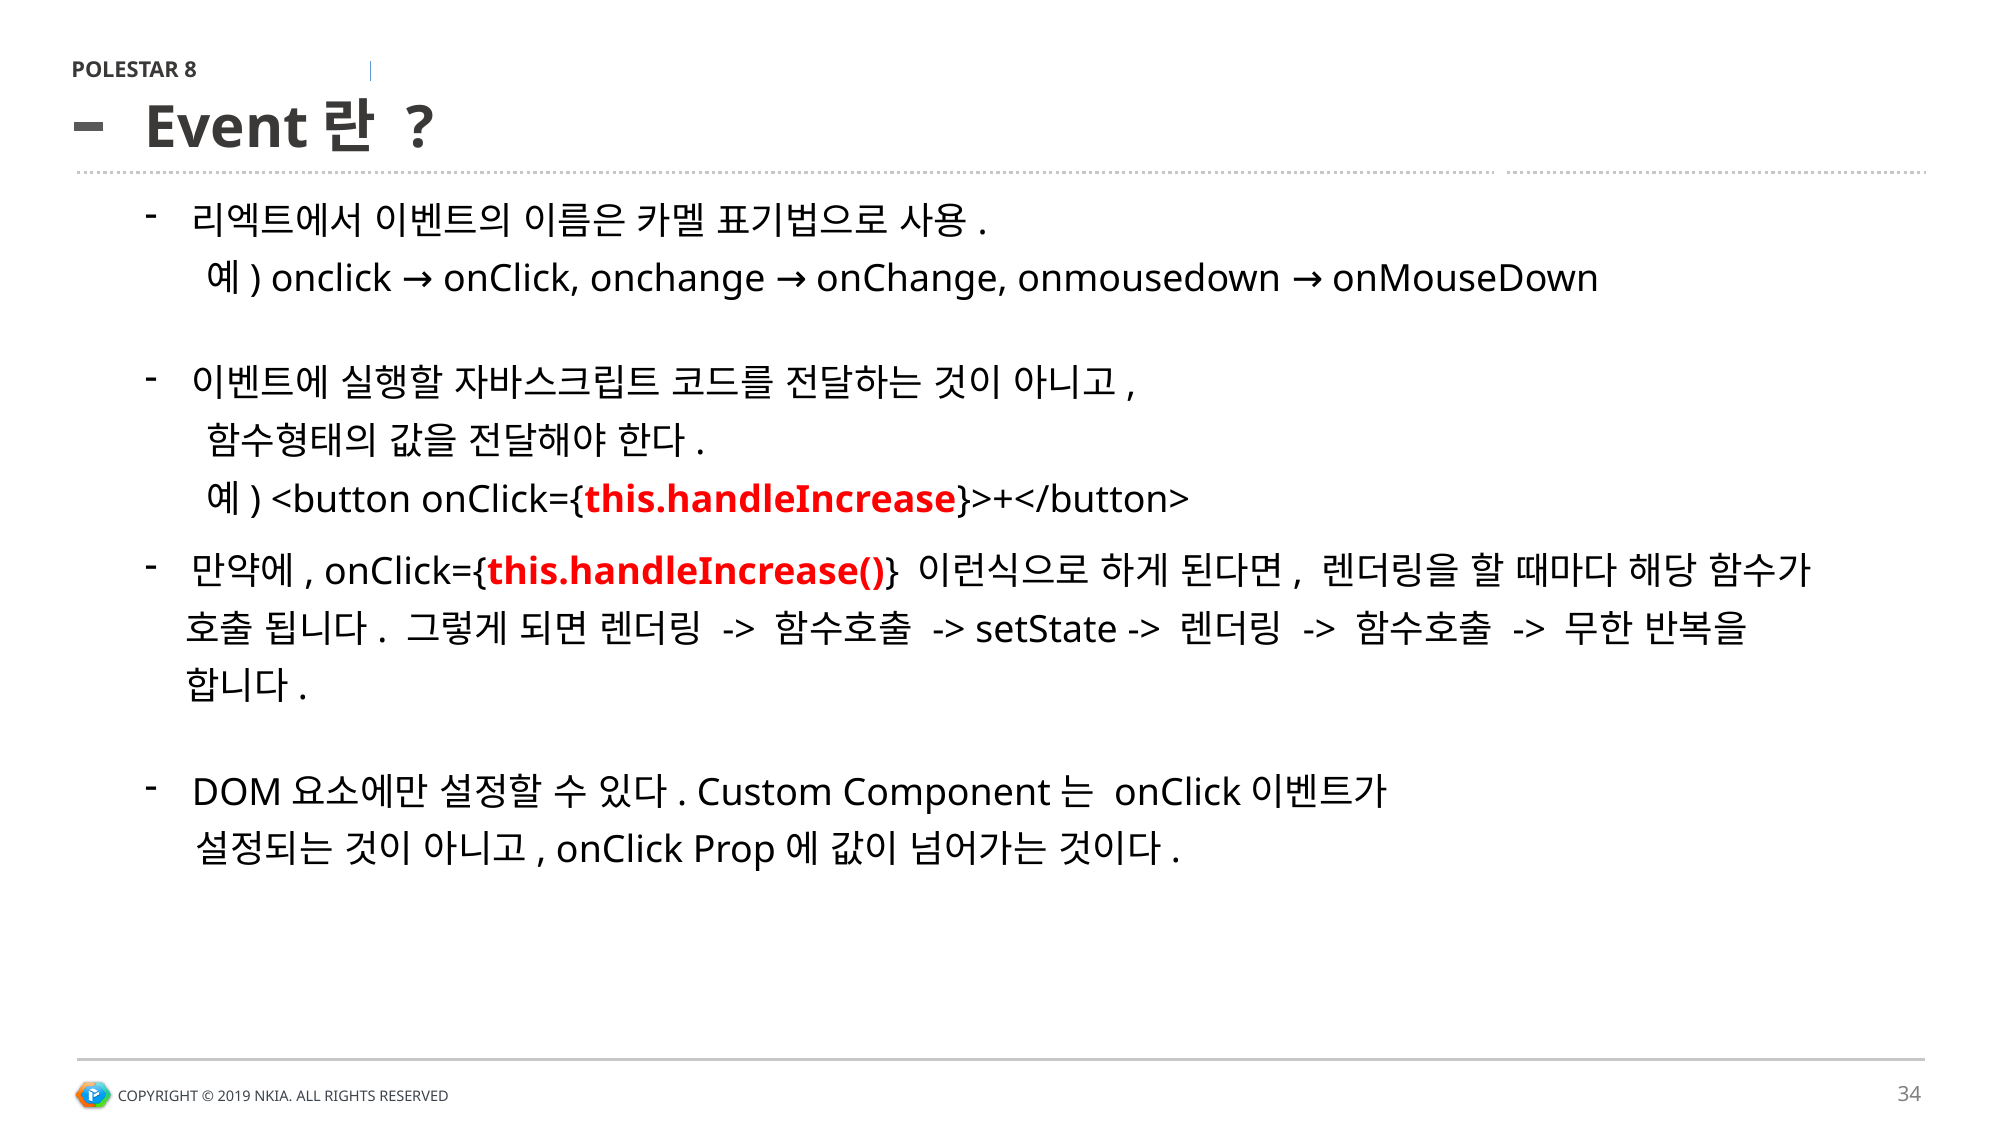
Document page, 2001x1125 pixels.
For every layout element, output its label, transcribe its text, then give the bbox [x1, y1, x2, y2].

picture [67, 1079, 118, 1111]
text_box 리엑트에서 이벤트의 이름은 카멜 표기법으로 사용. 예) onclick → onClick, onchange → onChange, onmousedown → onMouseDown [130, 189, 1943, 307]
title Event란 ? [130, 89, 1597, 165]
text_box 이벤트에 실행할 자바스크립트 코드를 전달하는 것이 아니고, 함수형태의 값을 전달해야 한다. 예) <button onClick={this.handleIncrease}>+</button> [130, 352, 1943, 527]
text_box DOM요소에만 설정할 수 있다. Custom Component는 onClick이벤트가 설정되는 것이 아니고, onClick Prop에 값이 넘어가는 것이다. [130, 760, 1943, 878]
text_box 만약에, onClick={this.handleIncrease()} 이런식으로 하게 된다면, 렌더링을 할 때마다 해당 함수가 호출 됩니다. 그렇게 되면 렌더링 -> 함수호출 -> setState -> 렌더링 -> 함수호출 -> 무한 반복을 합니다. [130, 539, 1943, 715]
